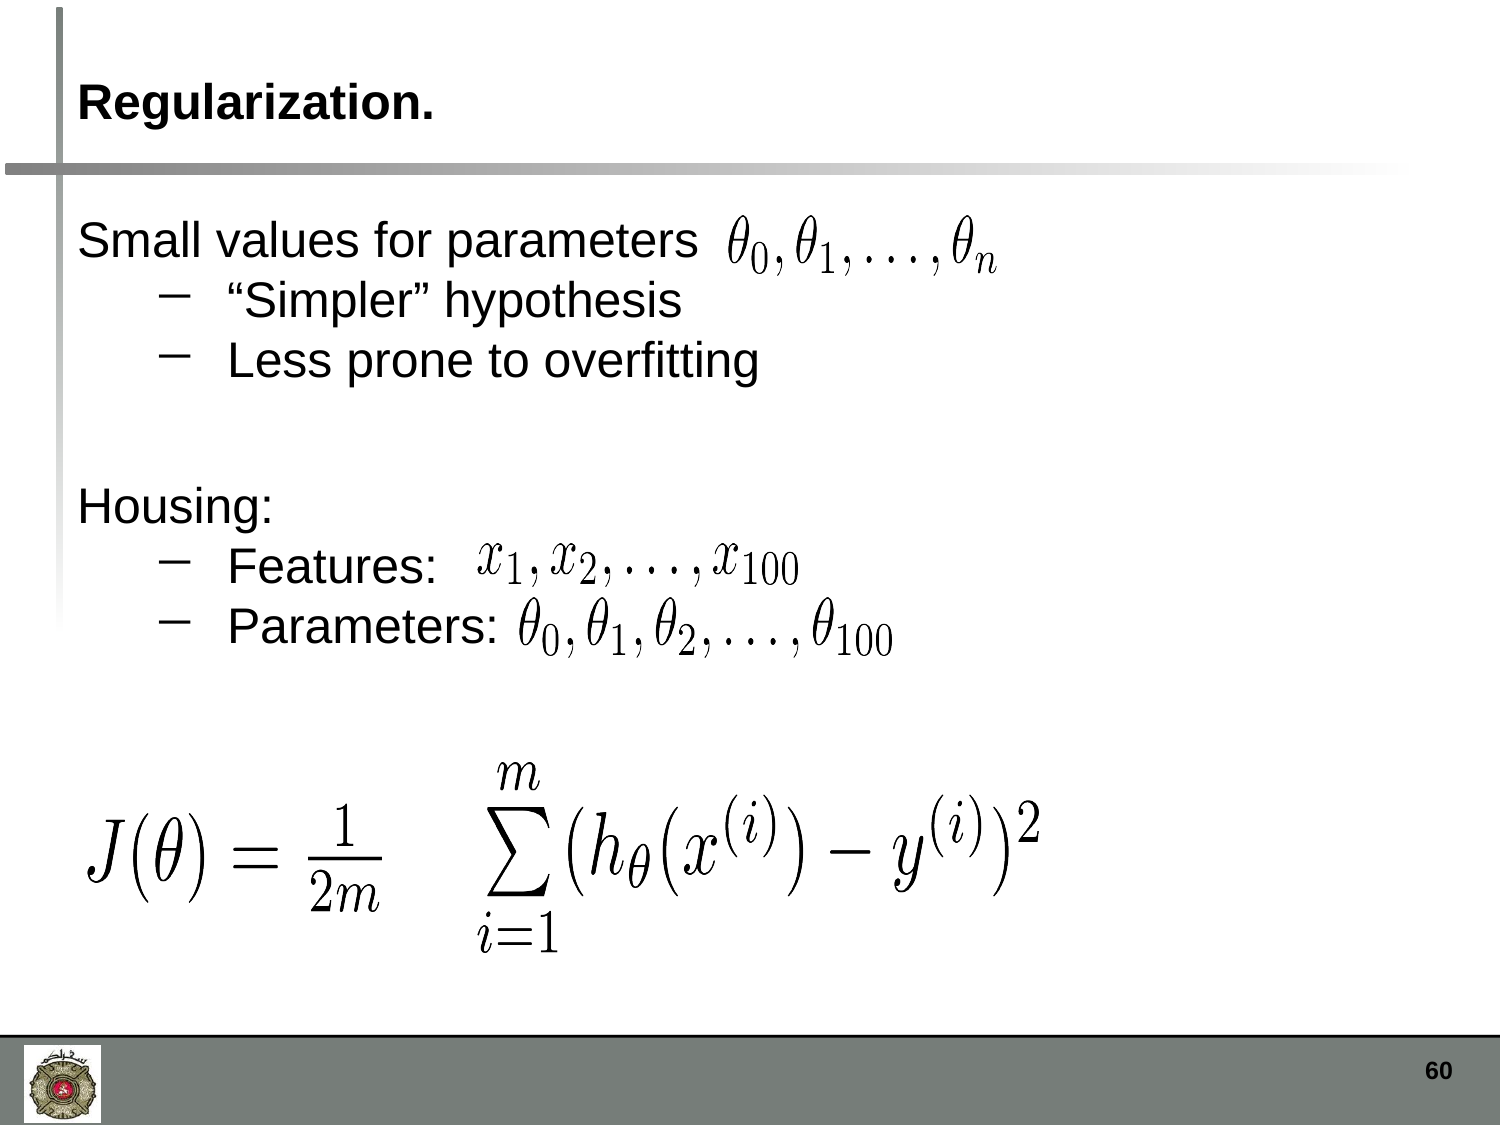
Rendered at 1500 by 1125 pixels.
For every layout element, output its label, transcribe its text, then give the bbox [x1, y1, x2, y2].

picture [519, 596, 892, 658]
picture [477, 762, 1039, 953]
picture [24, 1045, 101, 1123]
picture [477, 543, 798, 587]
picture [727, 214, 998, 276]
text_box Housing: Features: Parameters: [62, 466, 1425, 662]
picture [87, 803, 382, 912]
text_box Regularization. [62, 62, 1113, 138]
text_box Small values for parameters “Simpler” hypothesis Less prone to overfitting [62, 200, 1425, 396]
